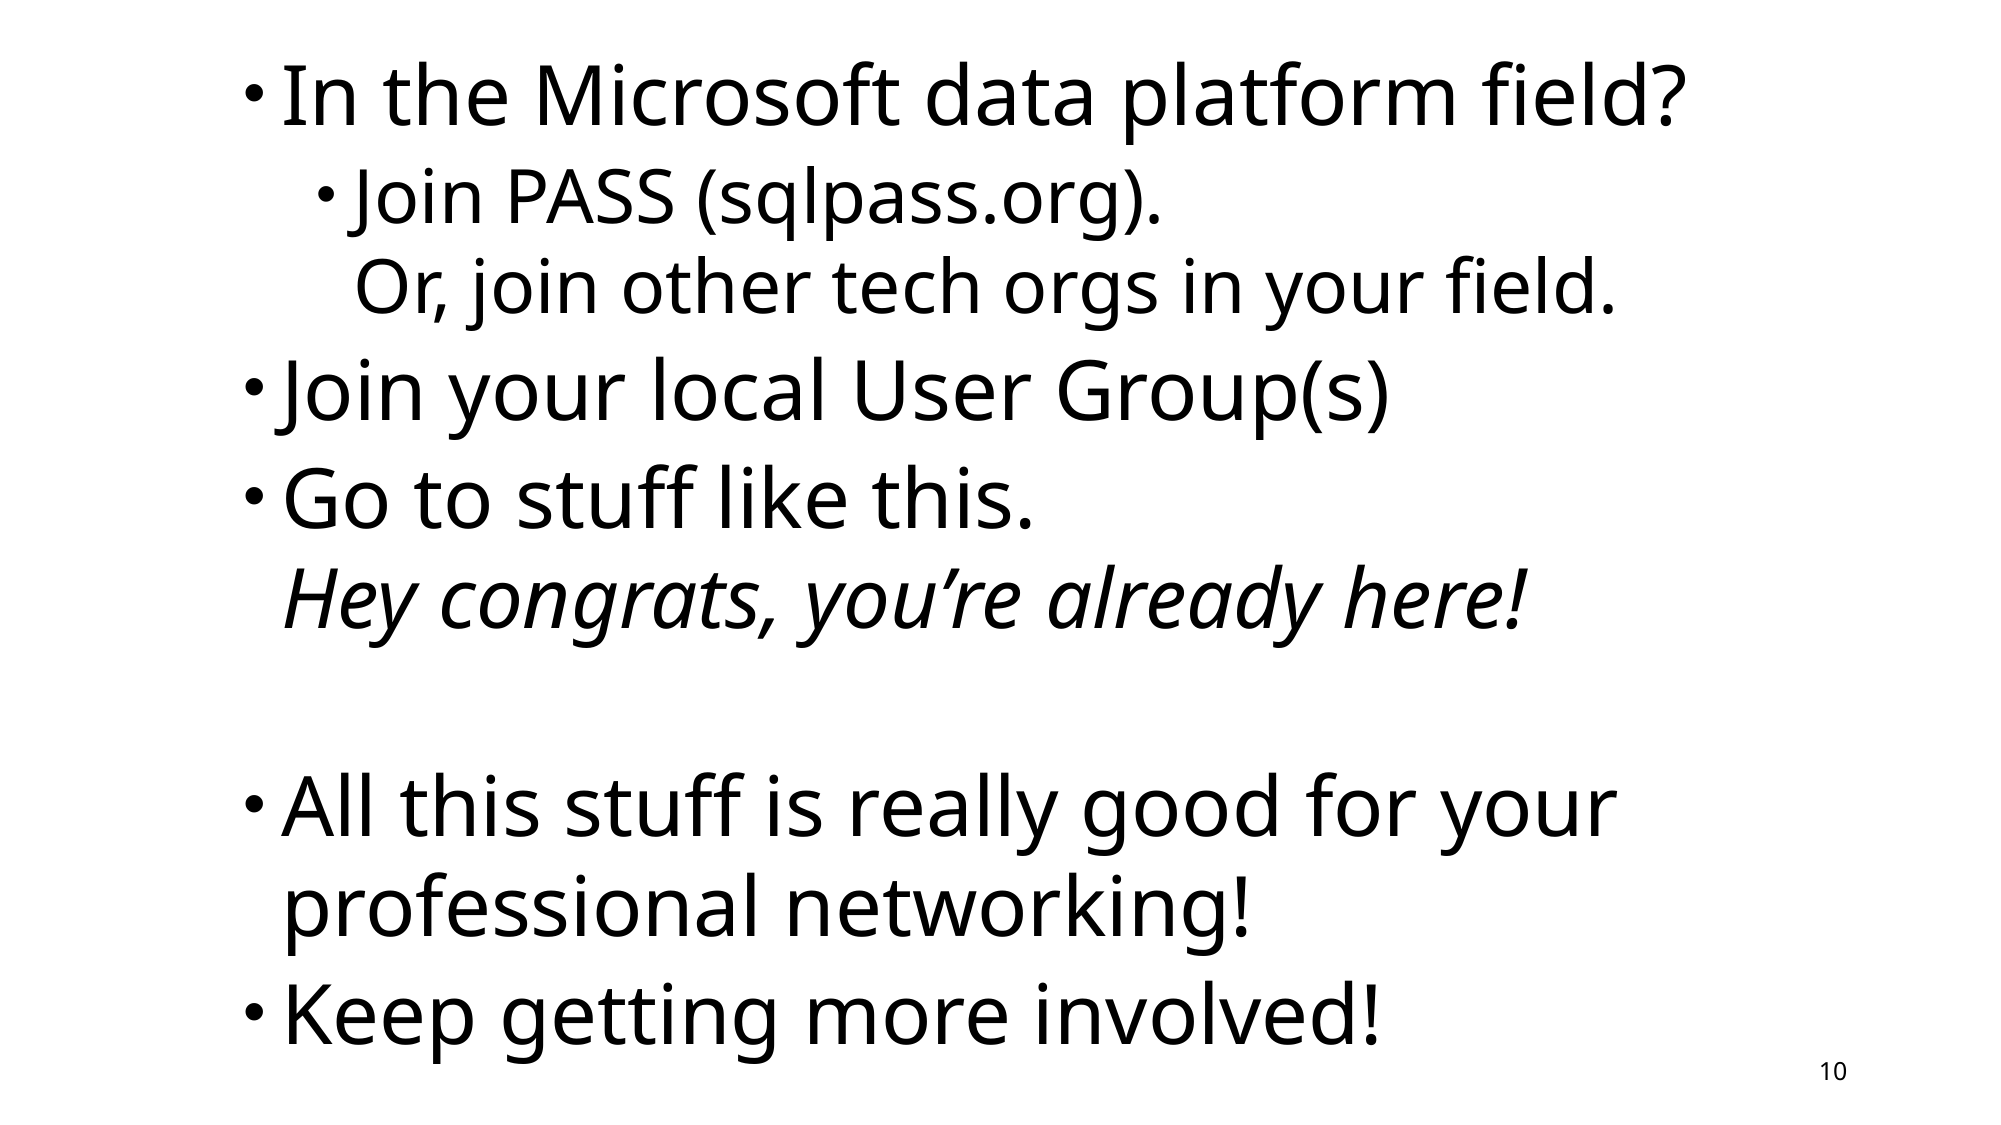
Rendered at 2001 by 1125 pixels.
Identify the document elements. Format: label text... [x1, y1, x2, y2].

text_box In the Microsoft data platform field? Join PASS (sqlpass.org). Or, join other tech orgs in your field. Join your local User Group(s) Go to stuff like this. Hey congrats, you’re already here! All this stuff is really good for your professional networking! Keep getting more involved! [235, 33, 1731, 797]
slide_number 10 [1412, 1042, 1863, 1103]
